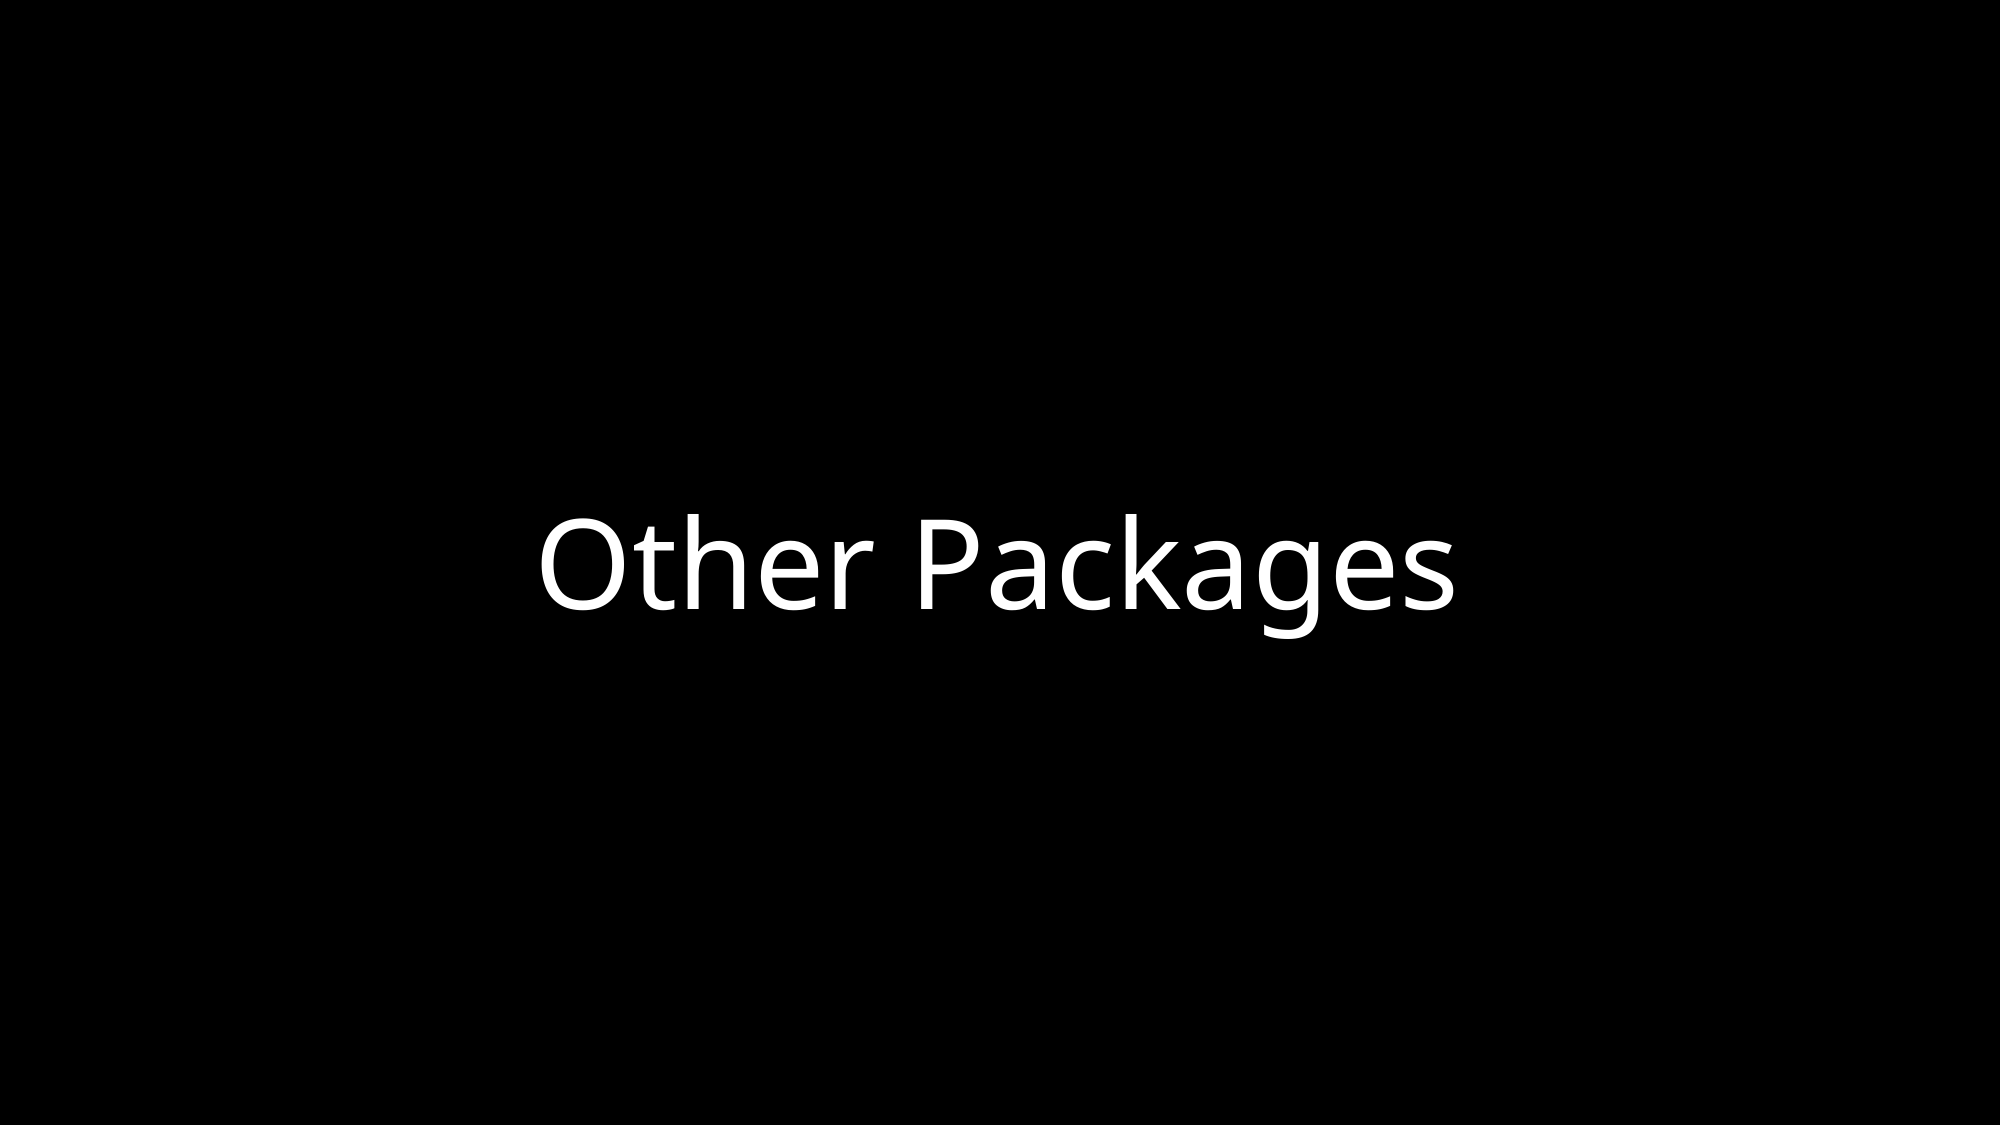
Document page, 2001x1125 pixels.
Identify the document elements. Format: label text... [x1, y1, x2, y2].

title Other Packages [134, 420, 1860, 645]
